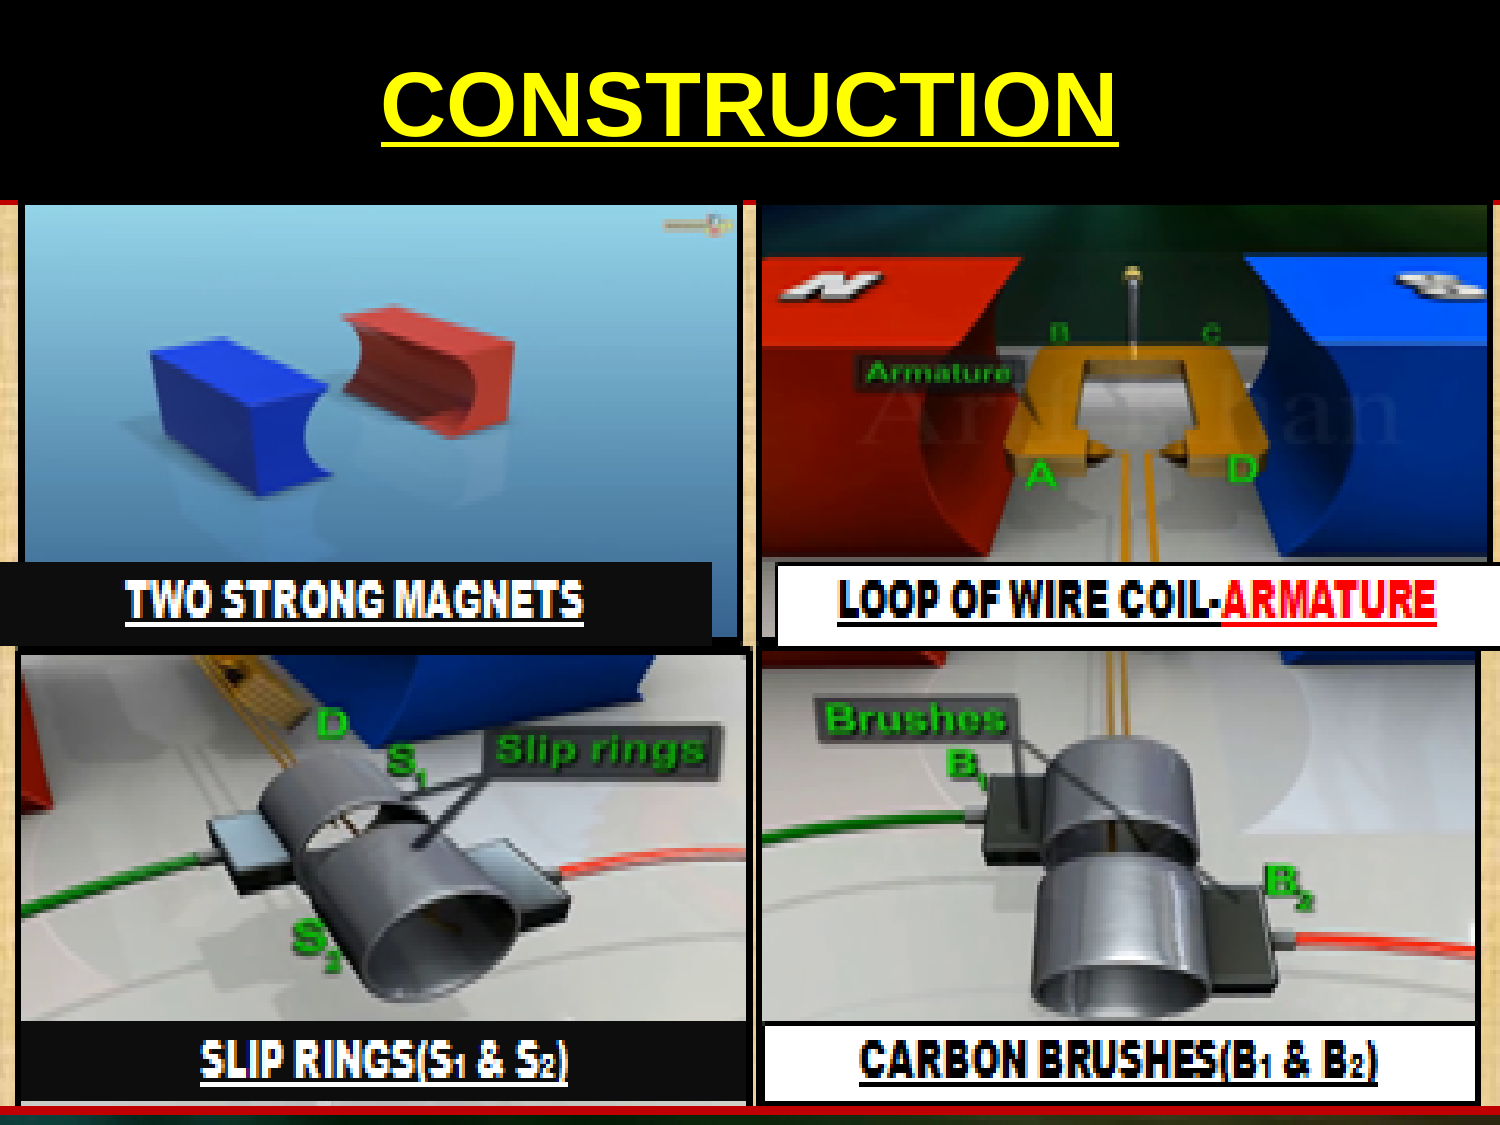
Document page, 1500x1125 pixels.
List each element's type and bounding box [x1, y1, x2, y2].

list [0, 0, 1500, 1125]
